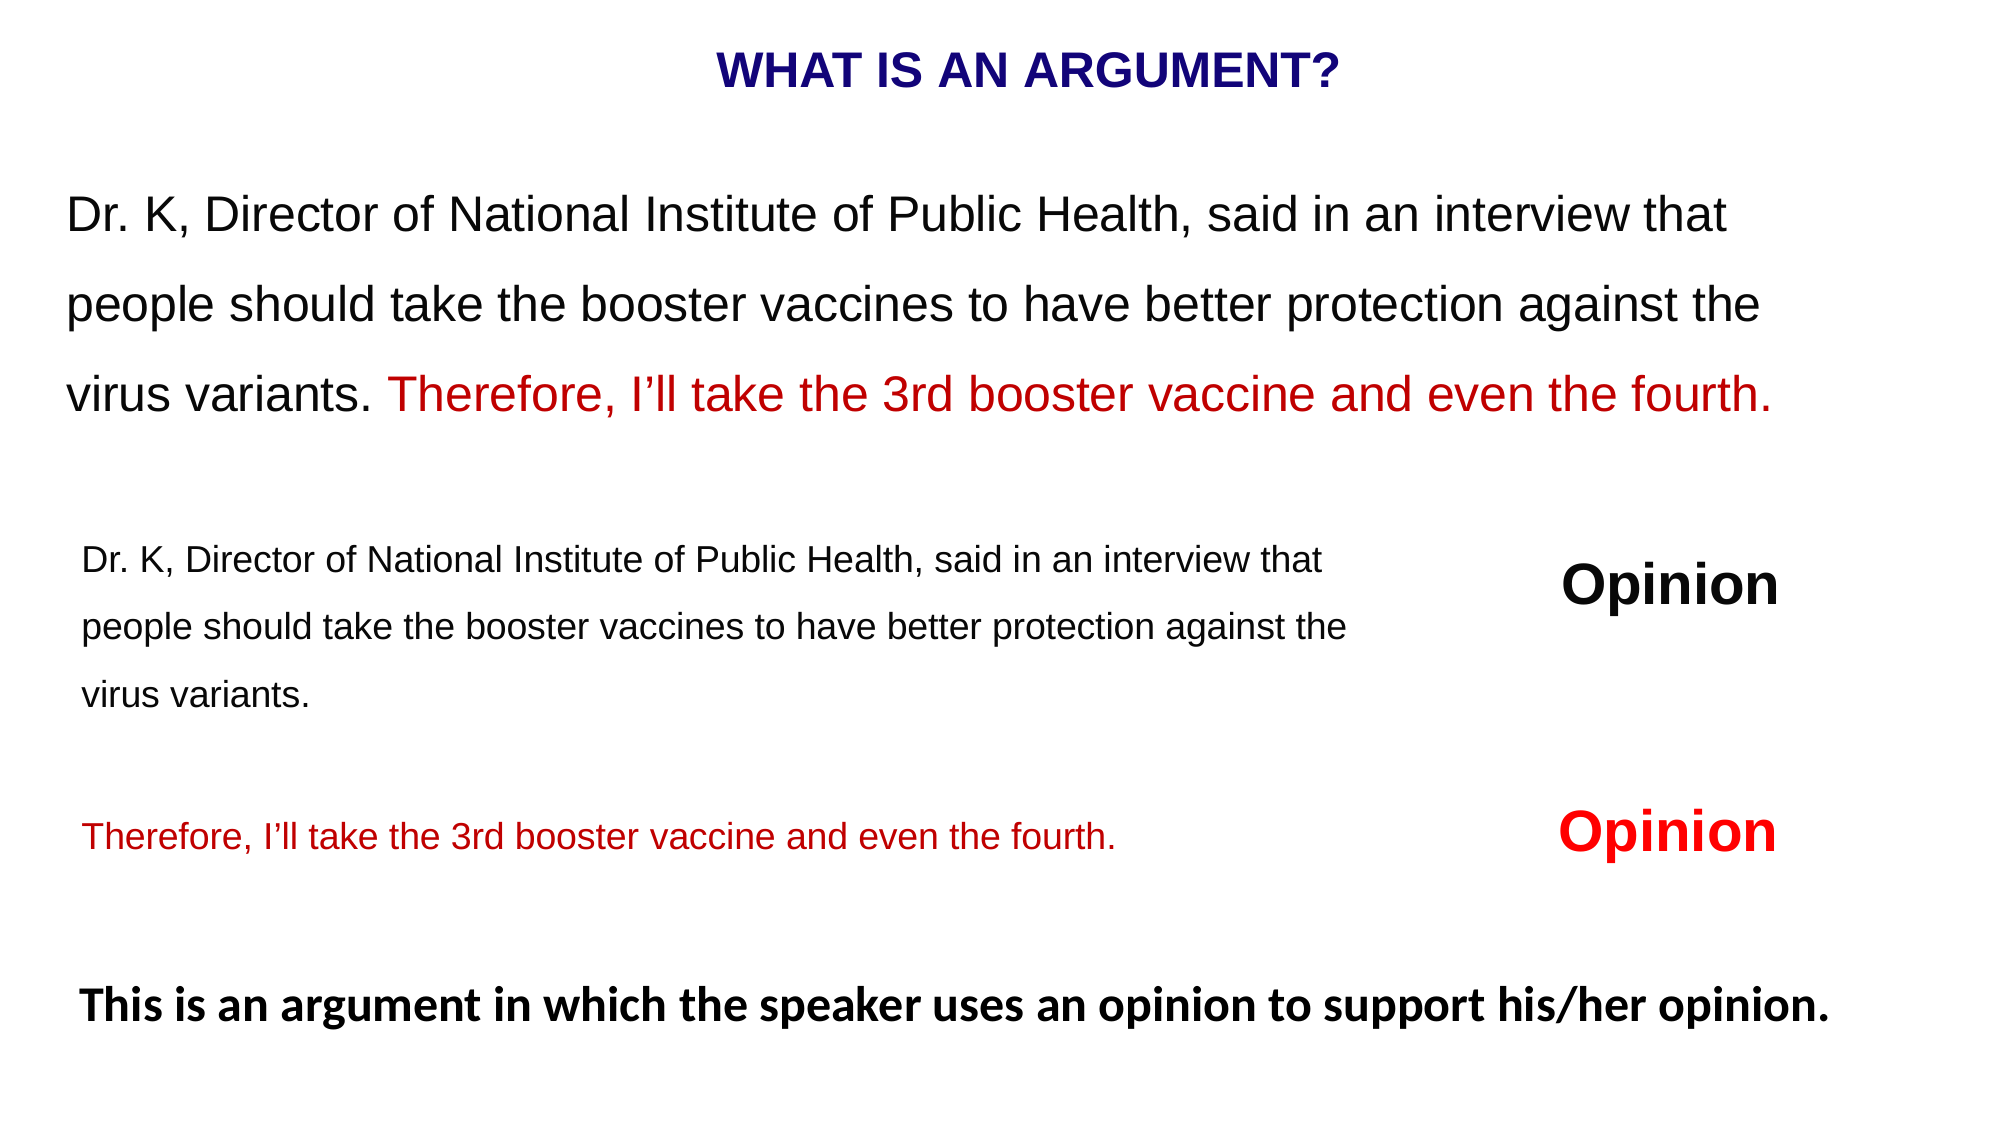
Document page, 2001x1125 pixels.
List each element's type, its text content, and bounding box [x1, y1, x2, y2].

text_box WHAT IS AN ARGUMENT? [649, 29, 1406, 105]
text_box Dr. K, Director of National Institute of Public Health, said in an interview that people should take the booster vaccines to have better protection against the virus variants. [64, 504, 1545, 722]
text_box This is an argument in which the speaker uses an opinion to support his/her opinion. [64, 964, 1882, 1039]
text_box Opinion [1544, 524, 1949, 624]
text_box Therefore, I’ll take the 3rd booster vaccine and even the fourth. [64, 796, 1339, 865]
text_box Opinion [1544, 785, 1862, 871]
text_box Dr. K, Director of National Institute of Public Health, said in an interview that people should take the booster vaccines to have better protection against the virus variants. Therefore, I’ll take the 3rd booster vaccine and even the fourth. [64, 149, 1878, 422]
